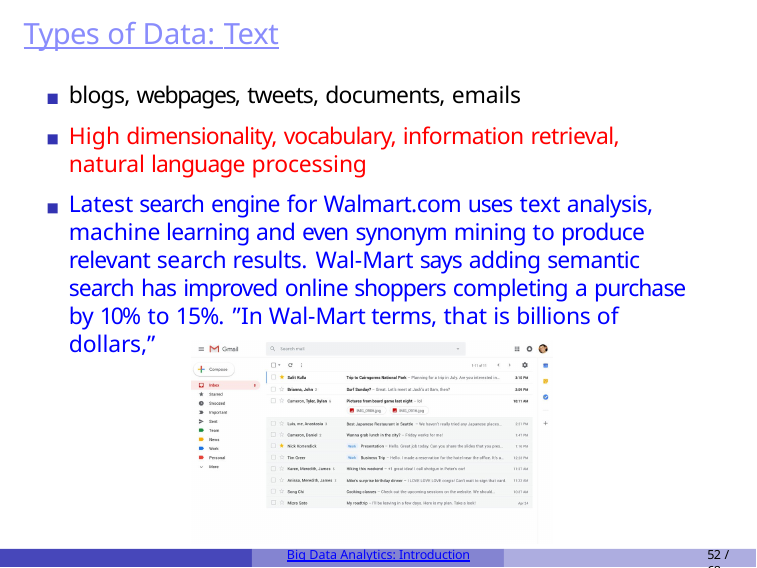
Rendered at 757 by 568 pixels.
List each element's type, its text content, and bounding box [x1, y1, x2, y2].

text_box [47, 134, 58, 145]
text_box blogs, webpages, tweets, documents, emails High dimensionality, vocabulary, information retrieval, natural language processing Latest search engine for Walmart.com uses text analysis, machine learning and even synonym mining to produce relevant search results. Wal-Mart says adding semantic search has improved online shoppers completing a purchase by 10% to 15%. ”In Wal-Mart terms, that is billions of dollars,” [66, 65, 709, 338]
text_box [47, 93, 58, 104]
text_box [47, 203, 58, 214]
title Types of Data: Text [21, 12, 724, 111]
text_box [0, 340, 757, 568]
